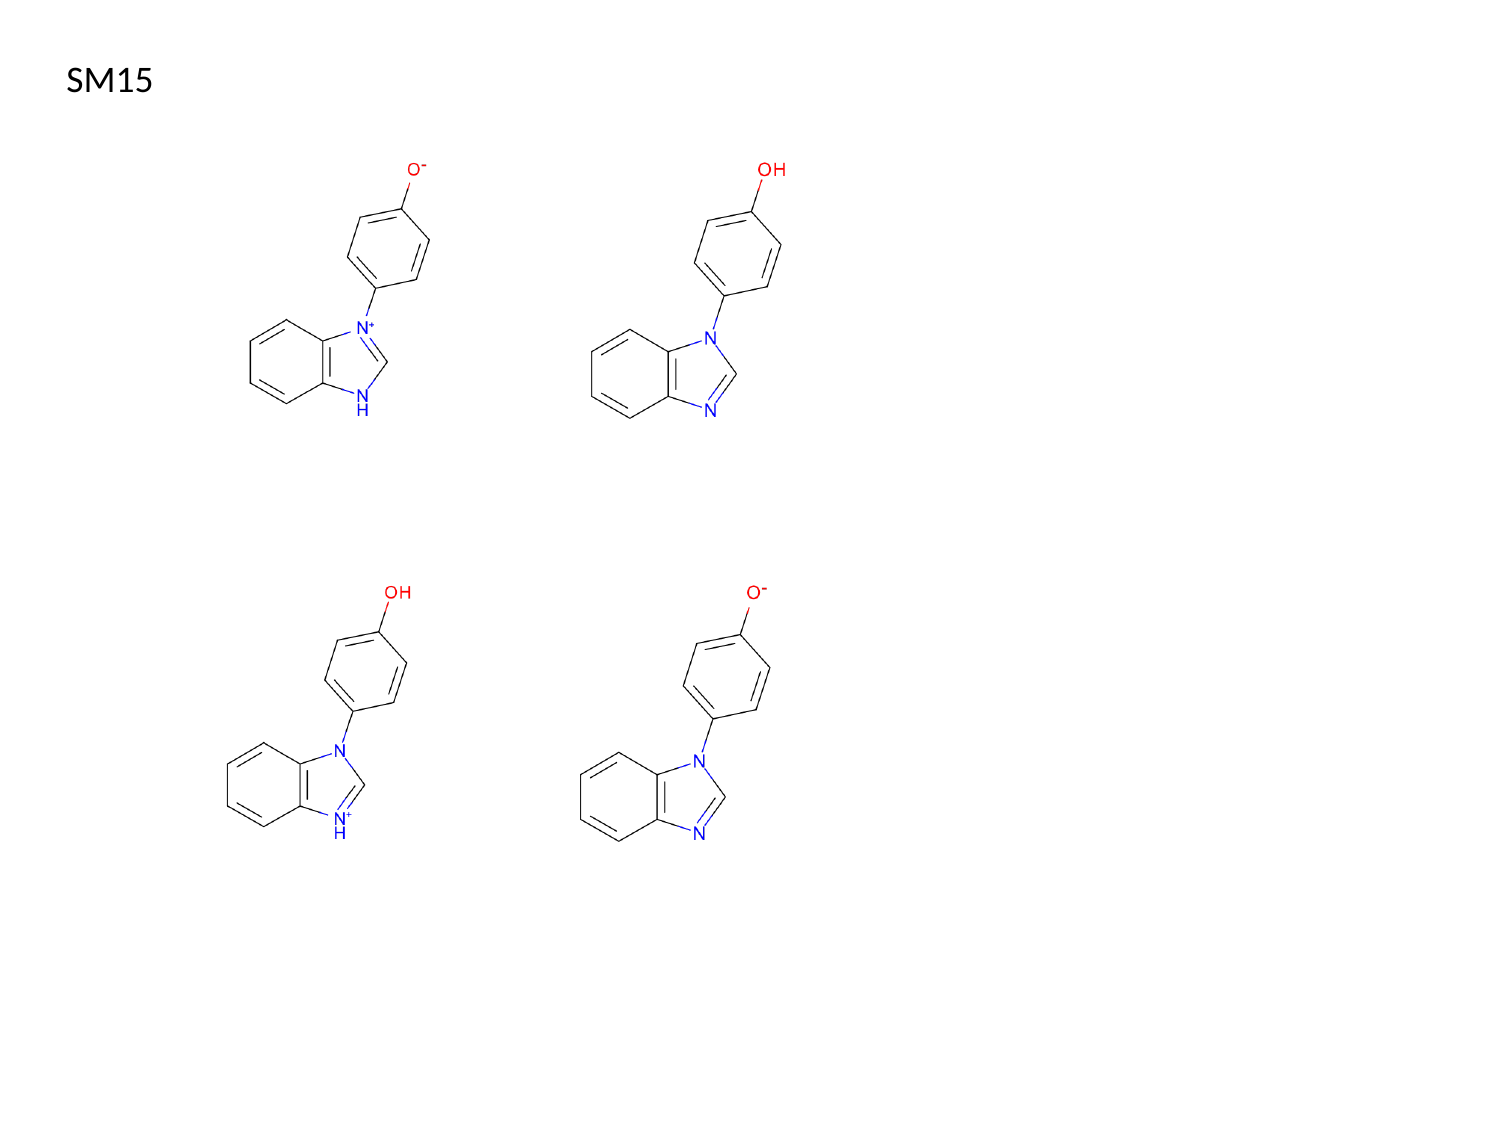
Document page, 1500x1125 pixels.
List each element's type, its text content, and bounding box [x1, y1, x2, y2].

picture [169, 561, 470, 863]
picture [538, 139, 840, 441]
picture [189, 139, 490, 441]
text_box SM15 [51, 48, 169, 108]
picture [524, 561, 825, 863]
